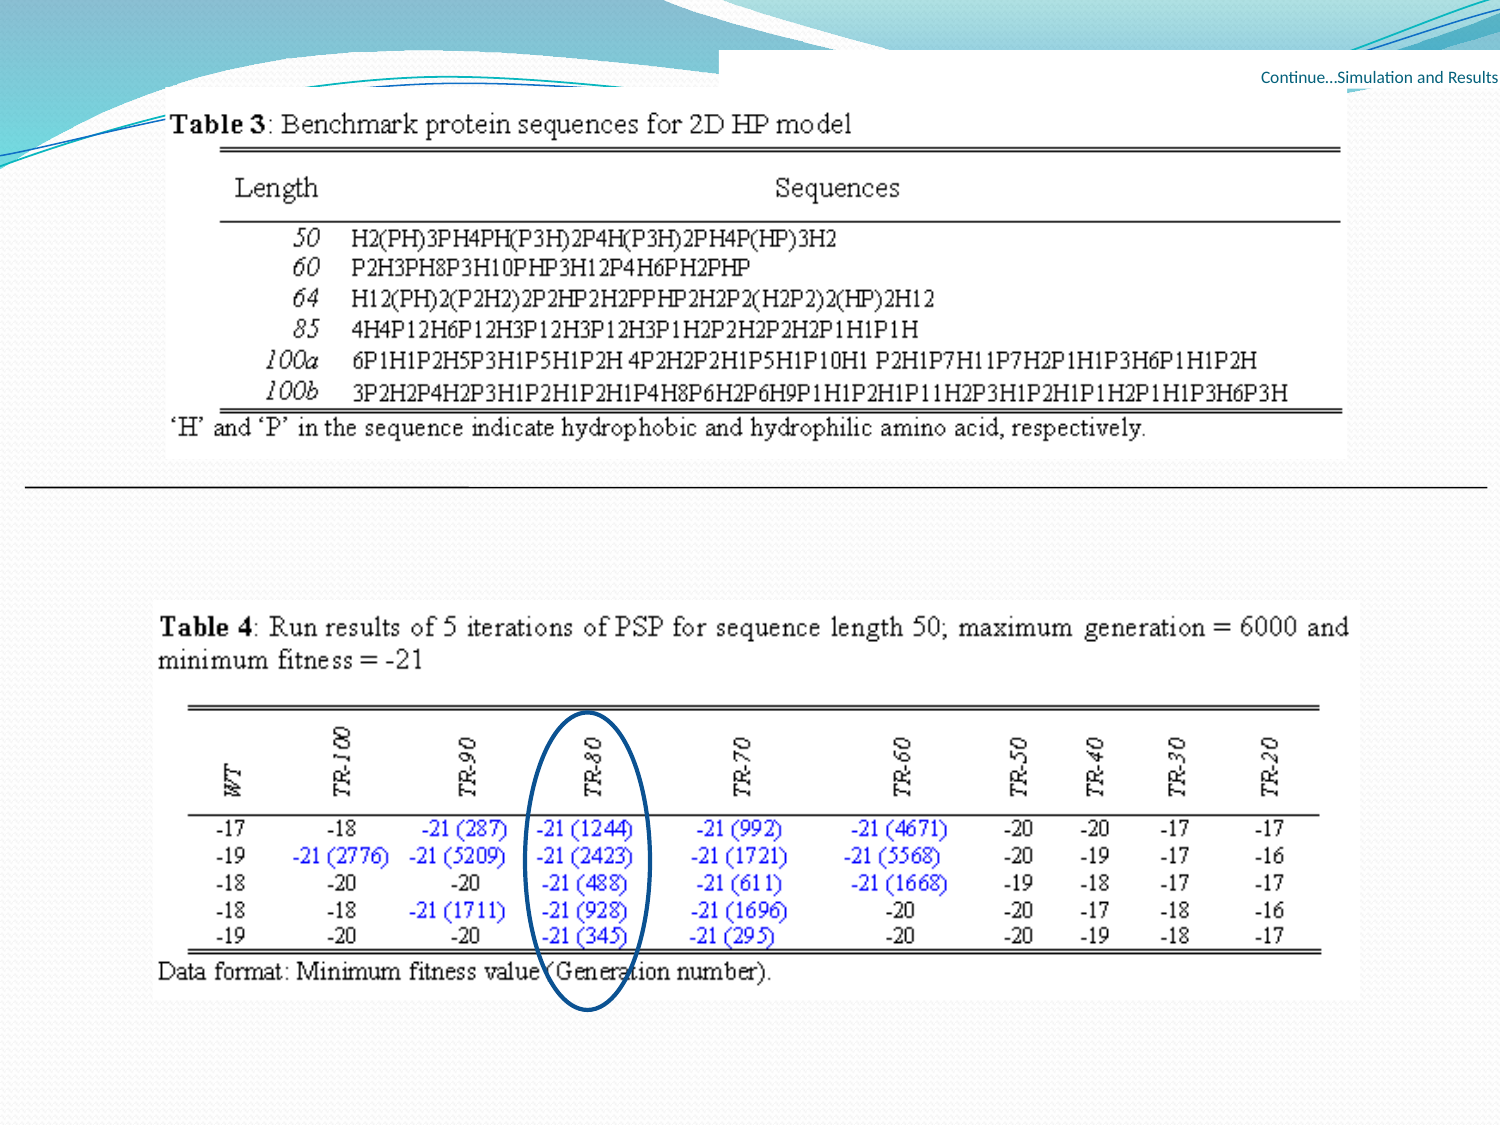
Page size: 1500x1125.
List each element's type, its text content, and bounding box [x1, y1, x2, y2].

picture [152, 599, 1361, 1001]
picture [164, 87, 1348, 459]
title Continue…Simulation and Results [718, 50, 1500, 89]
